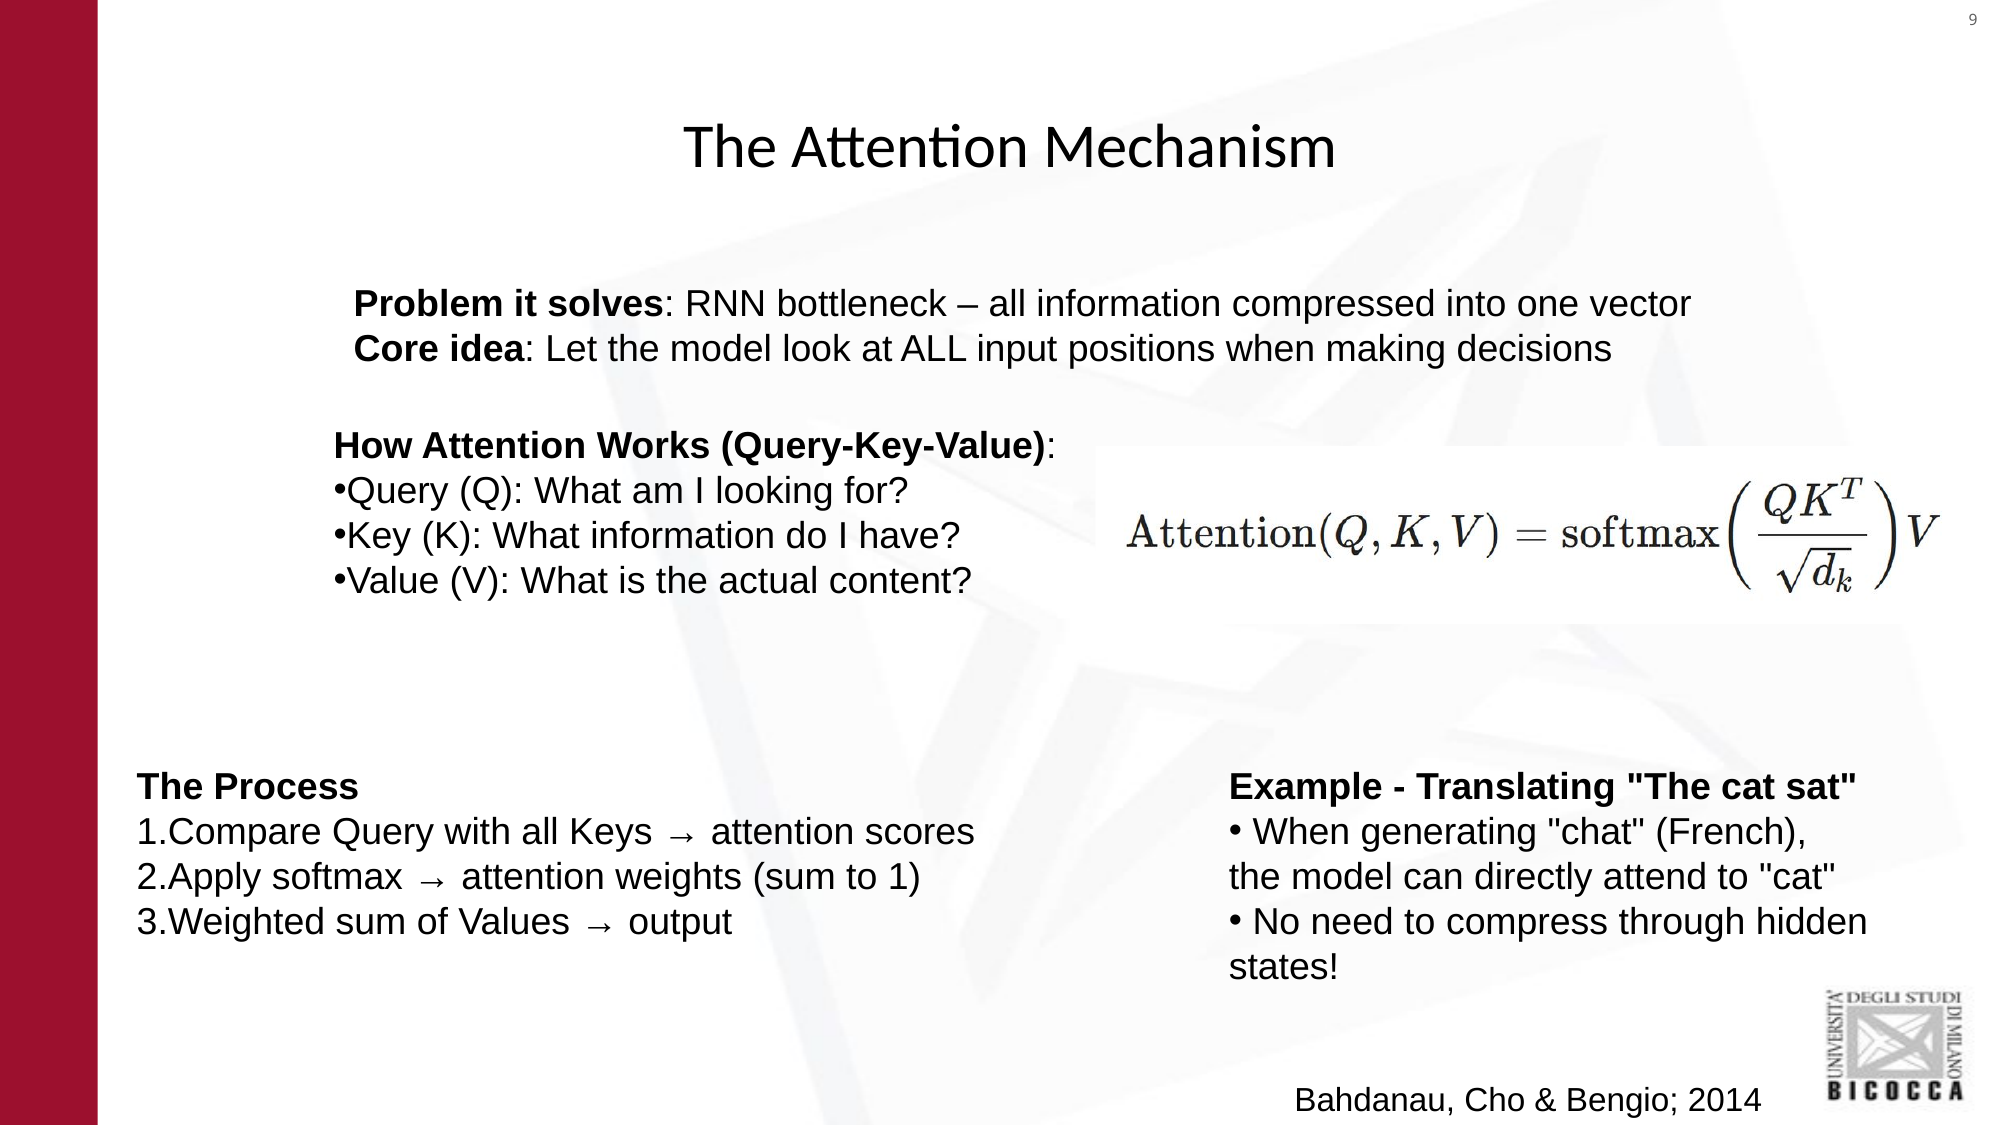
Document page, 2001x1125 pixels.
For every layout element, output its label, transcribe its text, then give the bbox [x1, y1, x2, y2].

text_box Example - Translating "The cat sat" When generating "chat" (French), the model can directly attend to "cat" No need to compress through hidden states! [1214, 754, 1905, 1040]
text_box Bahdanau, Cho & Bengio; 2014 [1279, 1070, 1839, 1125]
text_box How Attention Works (Query-Key-Value): Query (Q): What am I looking for? Key (K): What information do I have? Value (V): What is the actual content? [318, 414, 1096, 654]
text_box The Process Compare Query with all Keys → attention scores Apply softmax → attention weights (sum to 1) Weighted sum of Values → output [121, 754, 1011, 995]
text_box Problem it solves: RNN bottleneck – all information compressed into one vector Core idea: Let the model look at ALL input positions when making decisions [338, 271, 1852, 445]
picture [98, 0, 2001, 1125]
text_box The Attention Mechanism [148, 33, 1874, 252]
